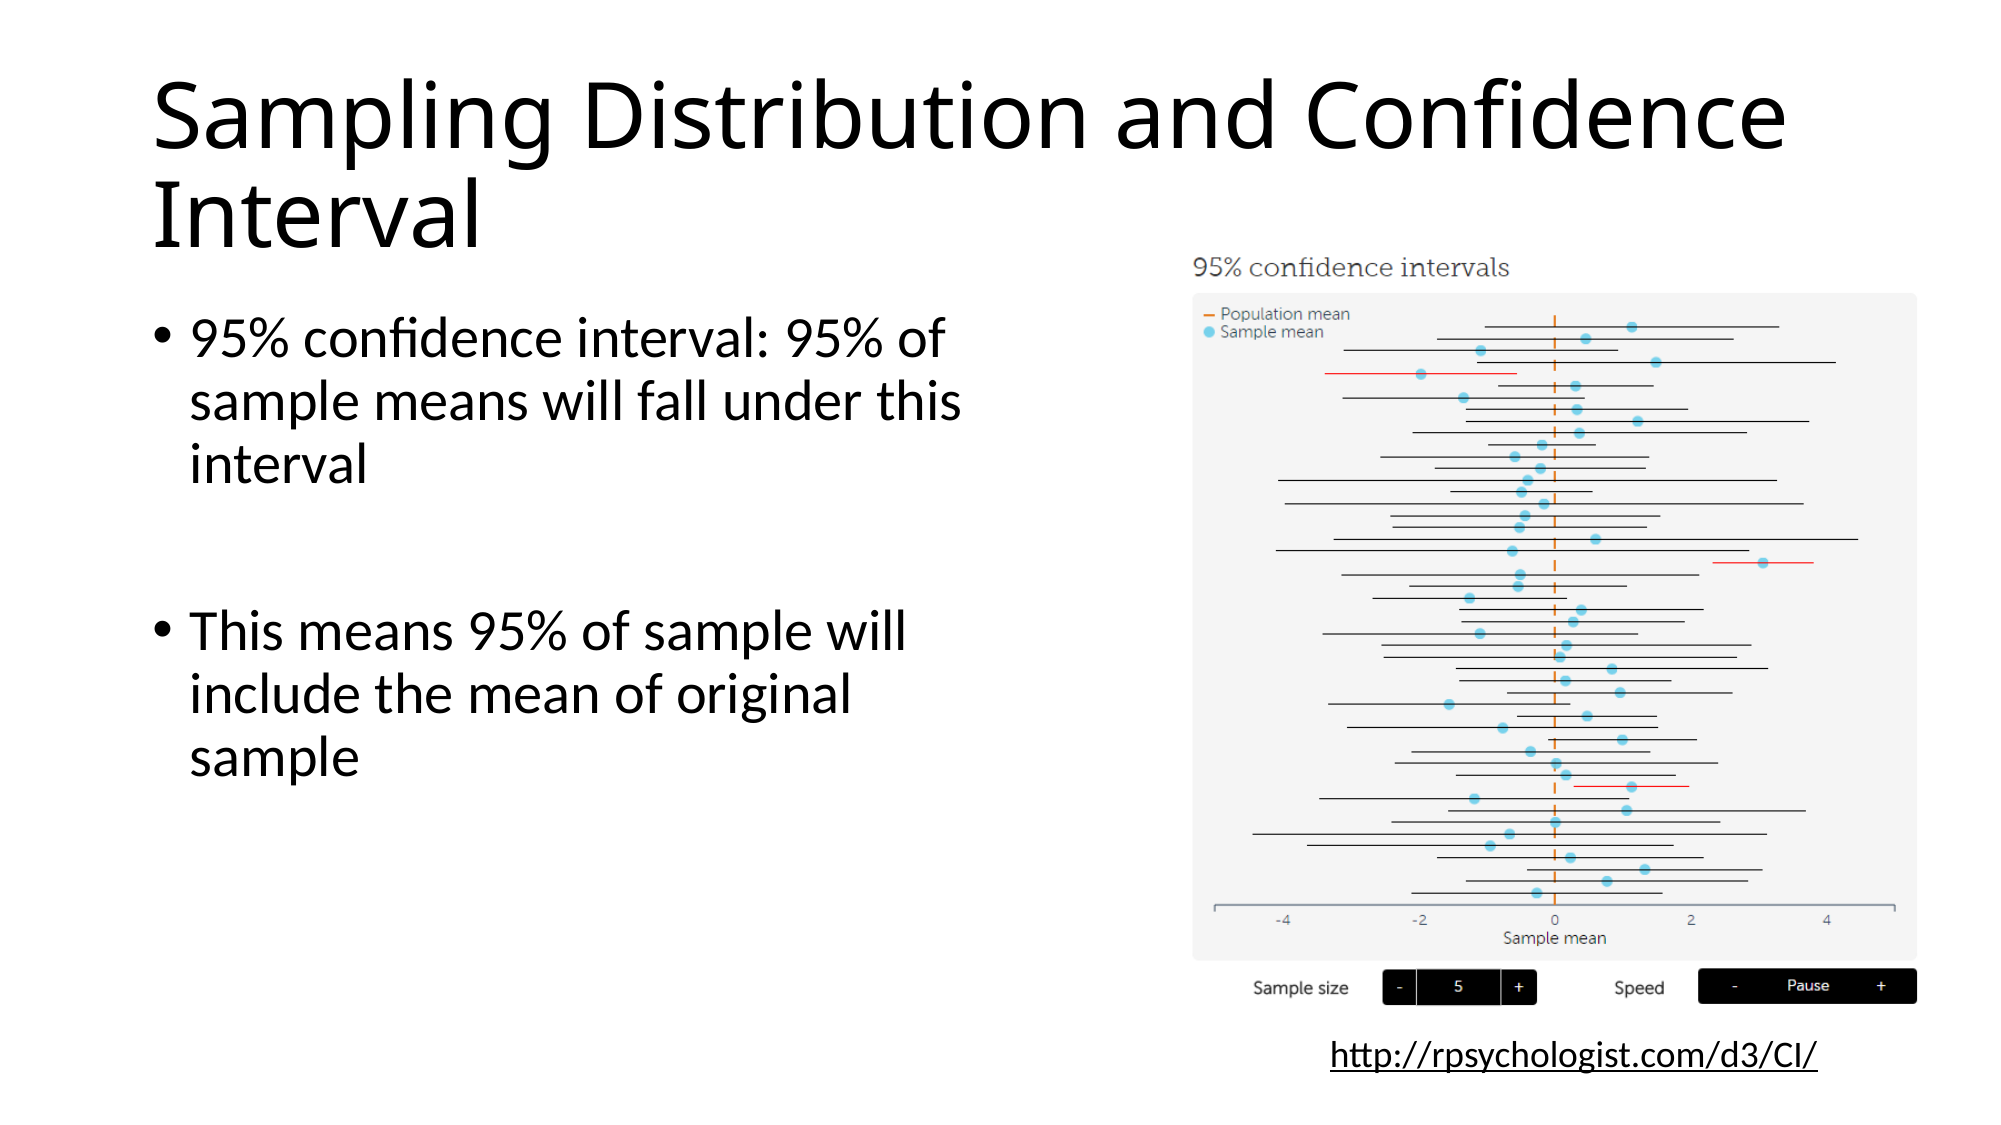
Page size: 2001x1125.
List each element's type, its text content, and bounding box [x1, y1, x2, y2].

title Sampling Distribution and Confidence Interval [137, 59, 1863, 278]
list 95% confidence interval: 95% of sample means will fall under this interval This means 95% of sample will include the mean of original sample [137, 299, 1040, 1014]
picture [1188, 243, 1936, 1014]
text_box http://rpsychologist.com/d3/CI/ [1315, 1022, 1842, 1083]
